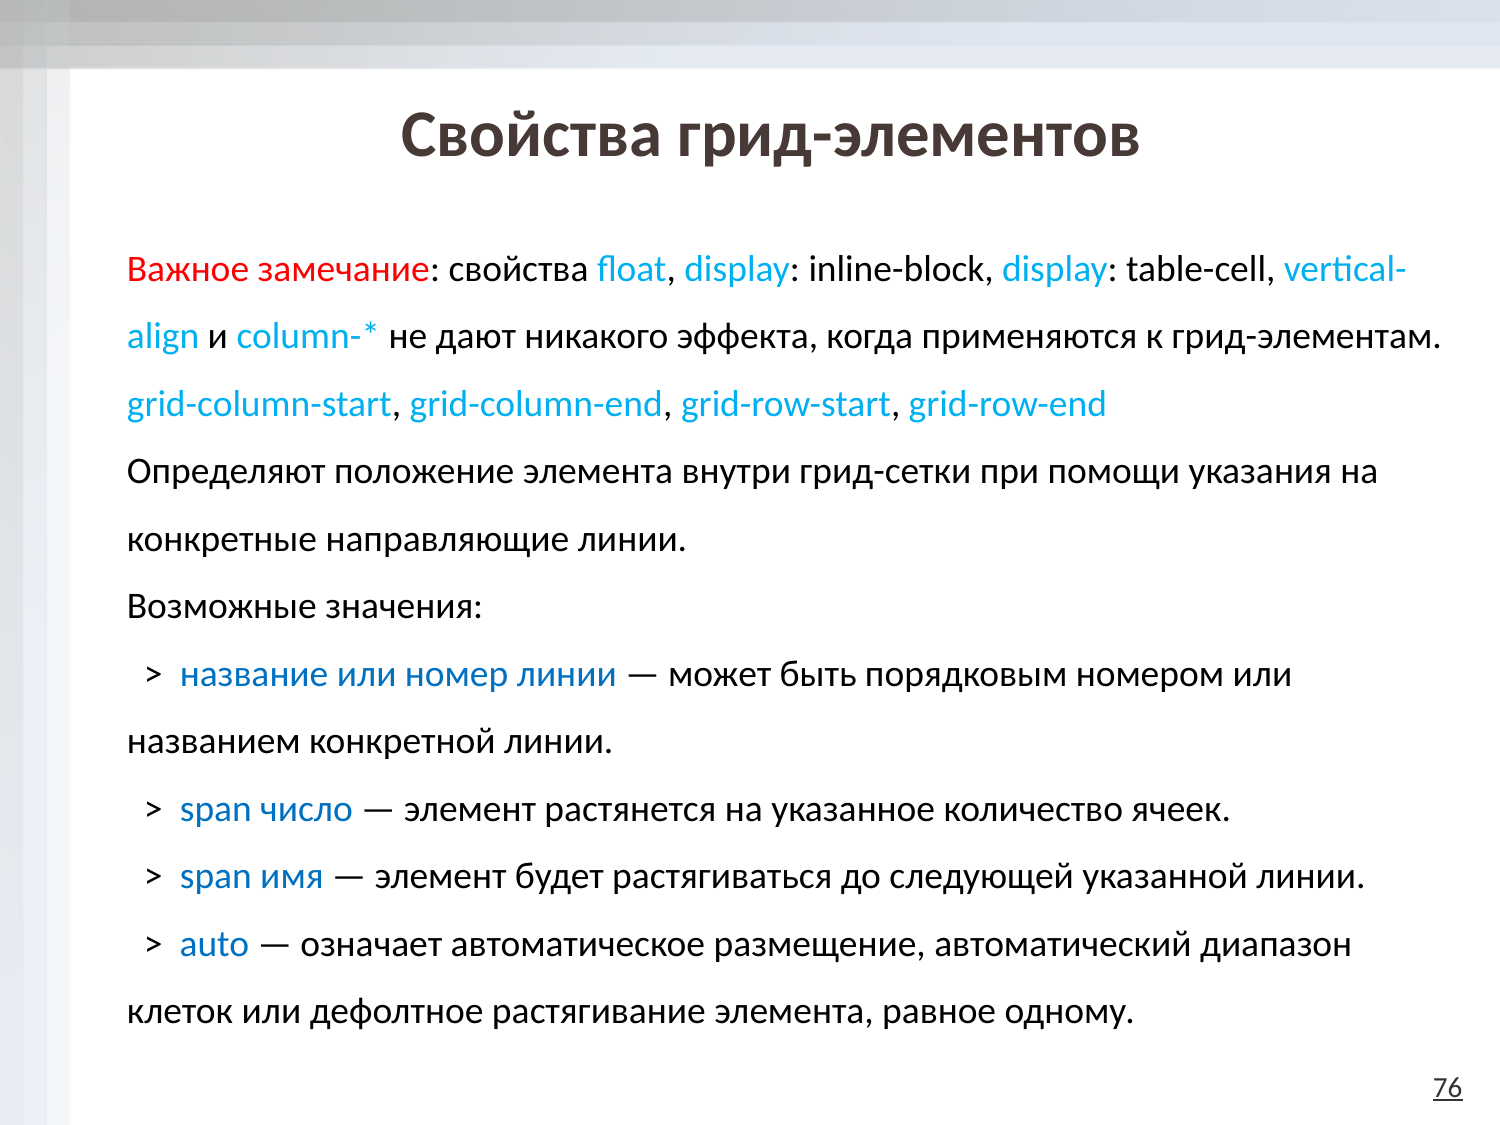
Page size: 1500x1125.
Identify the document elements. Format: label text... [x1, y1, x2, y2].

title Свойства грид-элементов [175, 89, 1361, 209]
slide_number 76 [1352, 1054, 1478, 1118]
picture [0, 0, 1500, 1125]
text_box Важное замечание: свойства float, display: inline-block, display: table-cell, vertical-align и column-* не дают никакого эффекта, когда применяются к грид-элементам. grid-column-start, grid-column-end, grid-row-start, grid-row-end Определяют положение элемента внутри грид-сетки при помощи указания на конкретные направляющие линии. Возможные значения: > название или номер линии — может быть порядковым номером или названием конкретной линии. > span число — элемент растянется на указанное количество ячеек. > span имя — элемент будет растягиваться до следующей указанной линии. > auto — означает автоматическое размещение, автоматический диапазон клеток или дефолтное растягивание элемента, равное одному. [112, 213, 1459, 1094]
